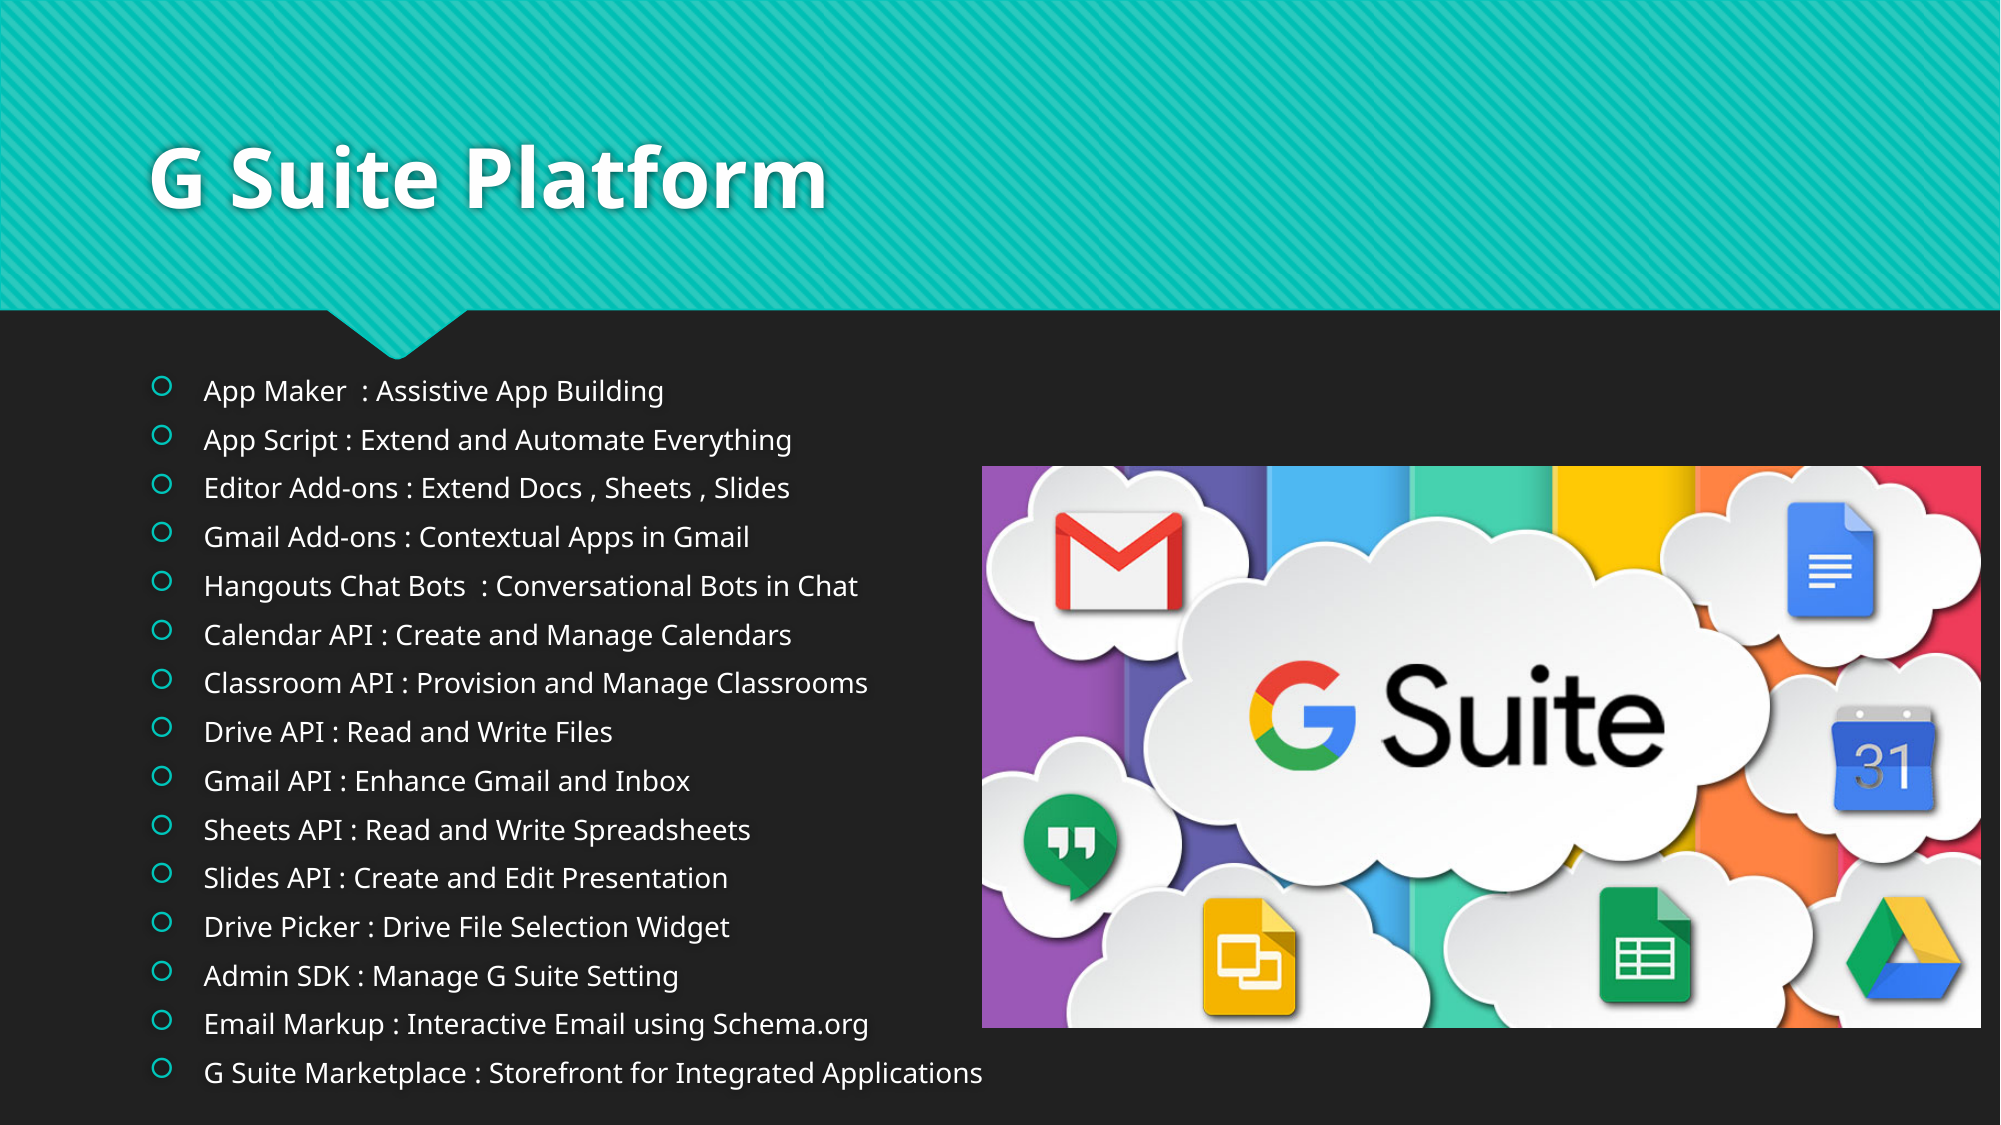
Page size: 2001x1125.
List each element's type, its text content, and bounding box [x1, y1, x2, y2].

list App Maker : Assistive App Building App Script : Extend and Automate Everything Editor Add-ons : Extend Docs , Sheets , Slides Gmail Add-ons : Contextual Apps in Gmail Hangouts Chat Bots : Conversational Bots in Chat Calendar API : Create and Manage Calendars Classroom API : Provision and Manage Classrooms Drive API : Read and Write Files Gmail API : Enhance Gmail and Inbox Sheets API : Read and Write Spreadsheets Slides API : Create and Edit Presentation Drive Picker : Drive File Selection Widget Admin SDK : Manage G Suite Setting Email Markup : Interactive Email using Schema.org G Suite Marketplace : Storefront for Integrated Applications [134, 364, 1866, 1099]
title G Suite Platform [132, 73, 1868, 233]
picture [982, 466, 1982, 1029]
